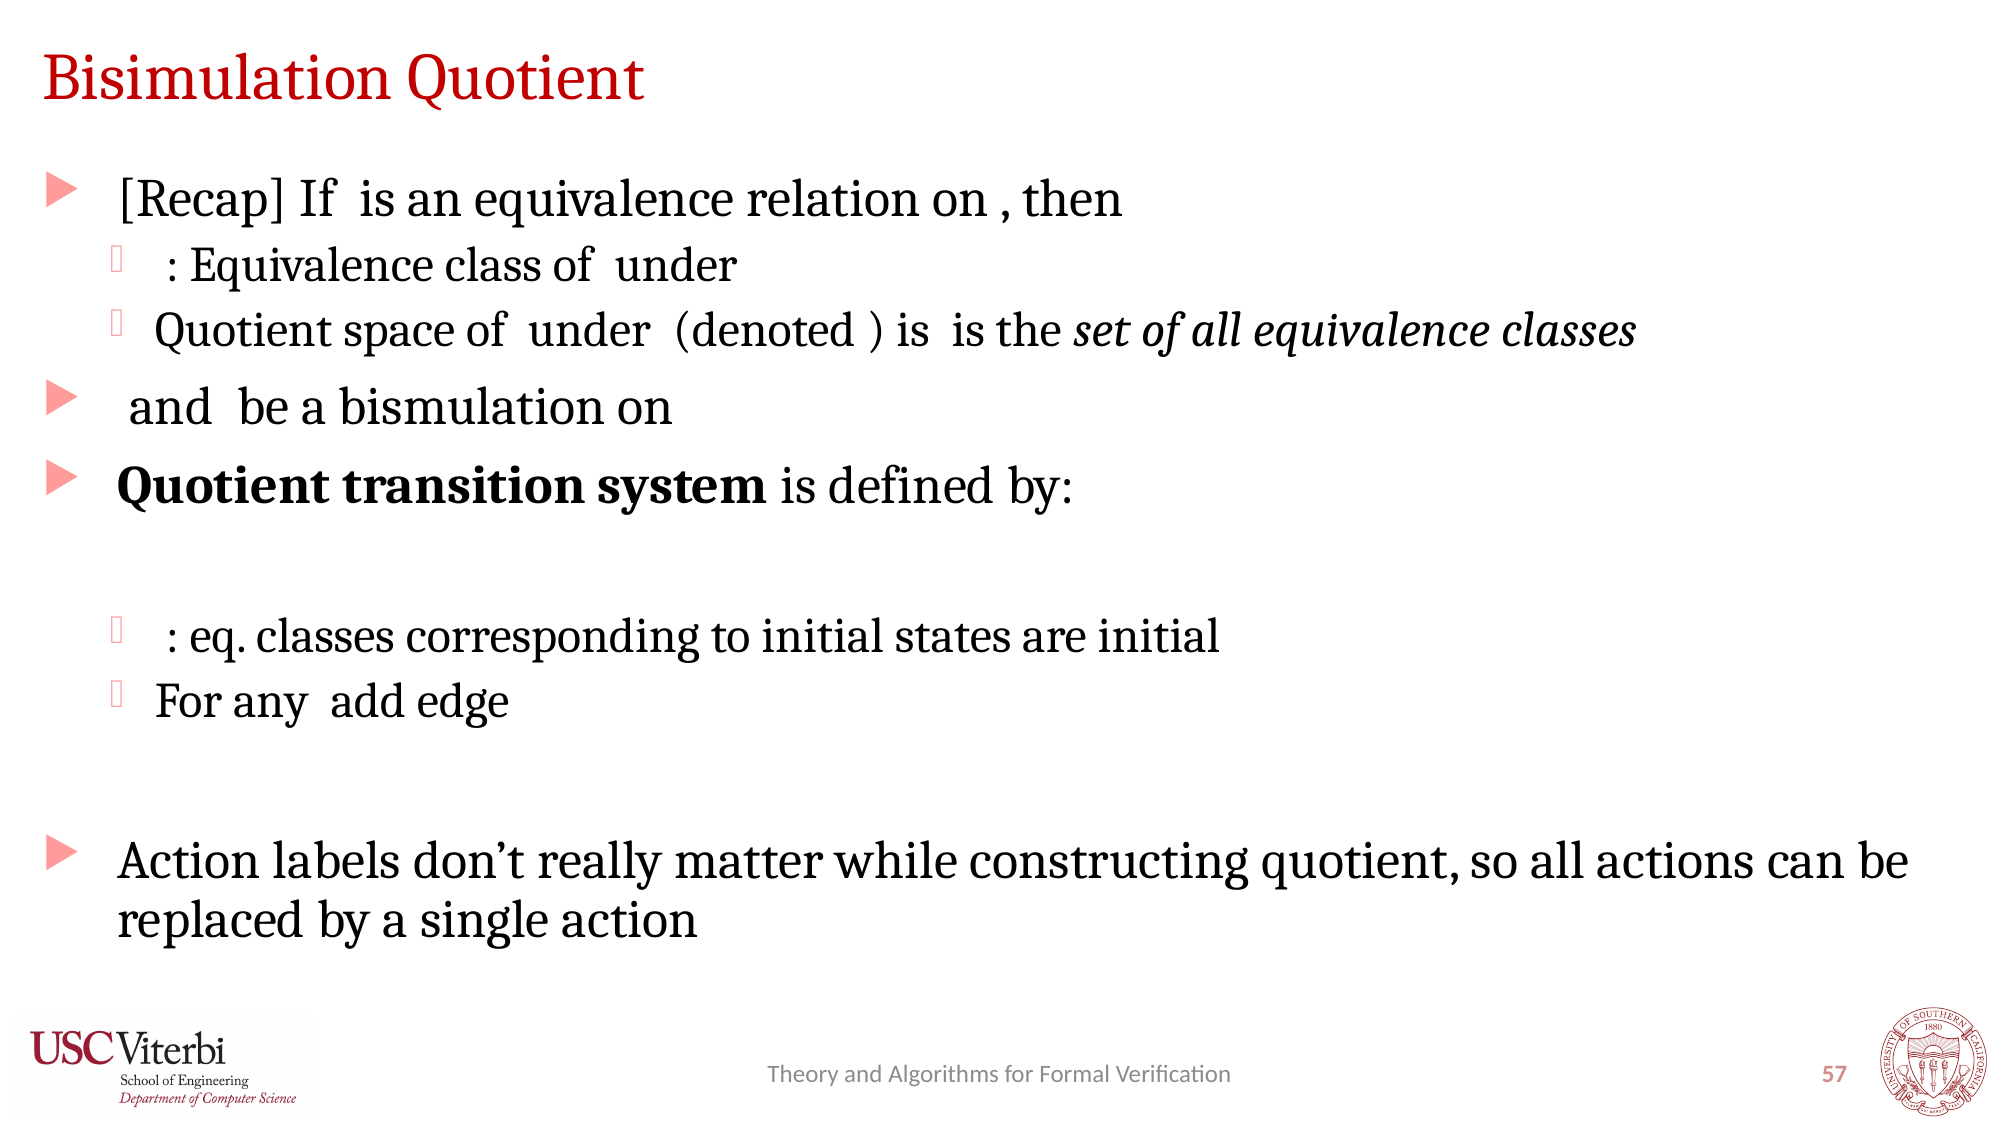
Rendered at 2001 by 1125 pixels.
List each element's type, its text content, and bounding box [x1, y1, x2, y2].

picture [1879, 1002, 1988, 1119]
slide_number 57 [1684, 1042, 1863, 1103]
title Bisimulation Quotient [27, 17, 1819, 140]
picture [12, 1014, 316, 1119]
footer Theory and Algorithms for Formal Verification [662, 1042, 1338, 1103]
